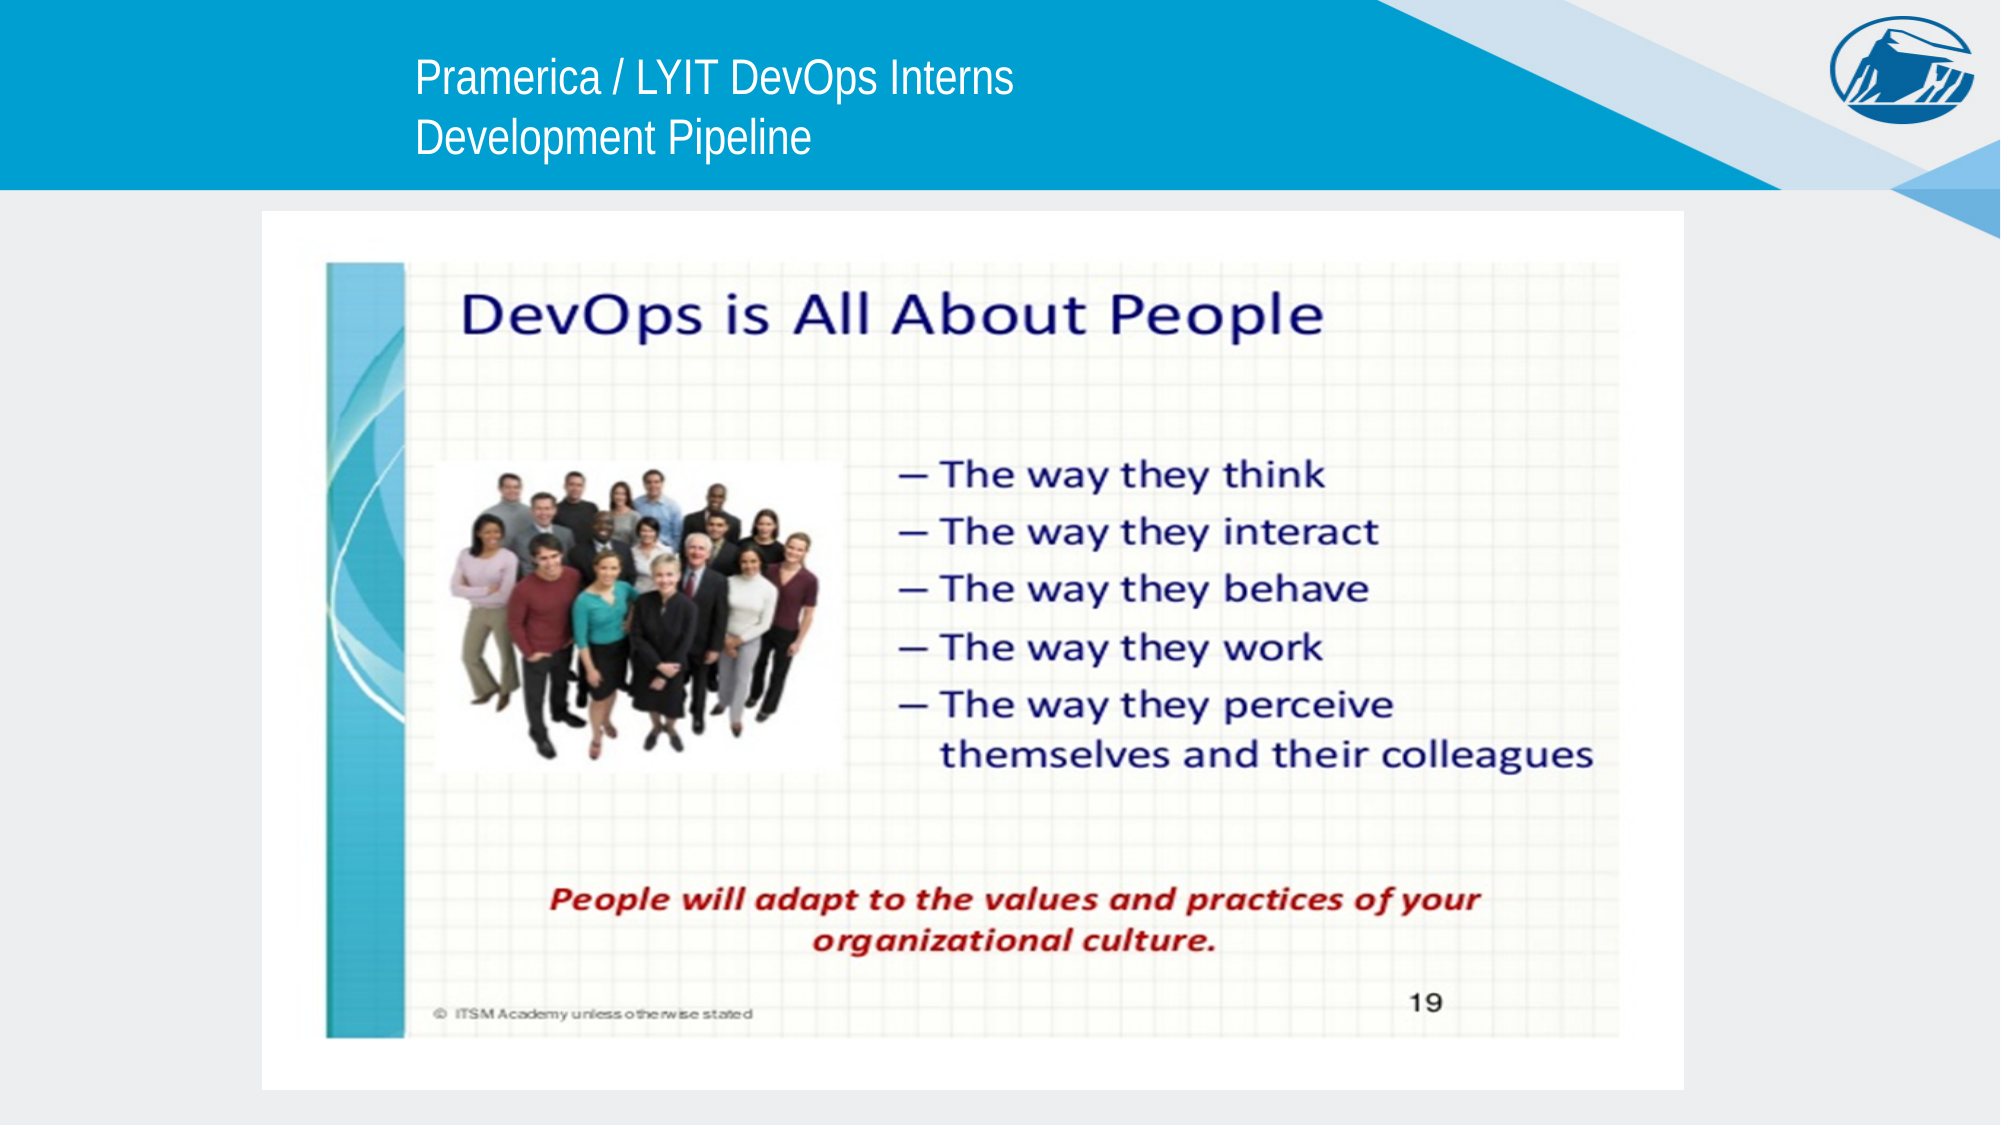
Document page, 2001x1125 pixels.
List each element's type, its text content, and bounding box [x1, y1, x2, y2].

text_box Pramerica / LYIT DevOps Interns Development Pipeline [399, 37, 1275, 173]
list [262, 211, 1684, 1090]
picture [0, 0, 2001, 1125]
